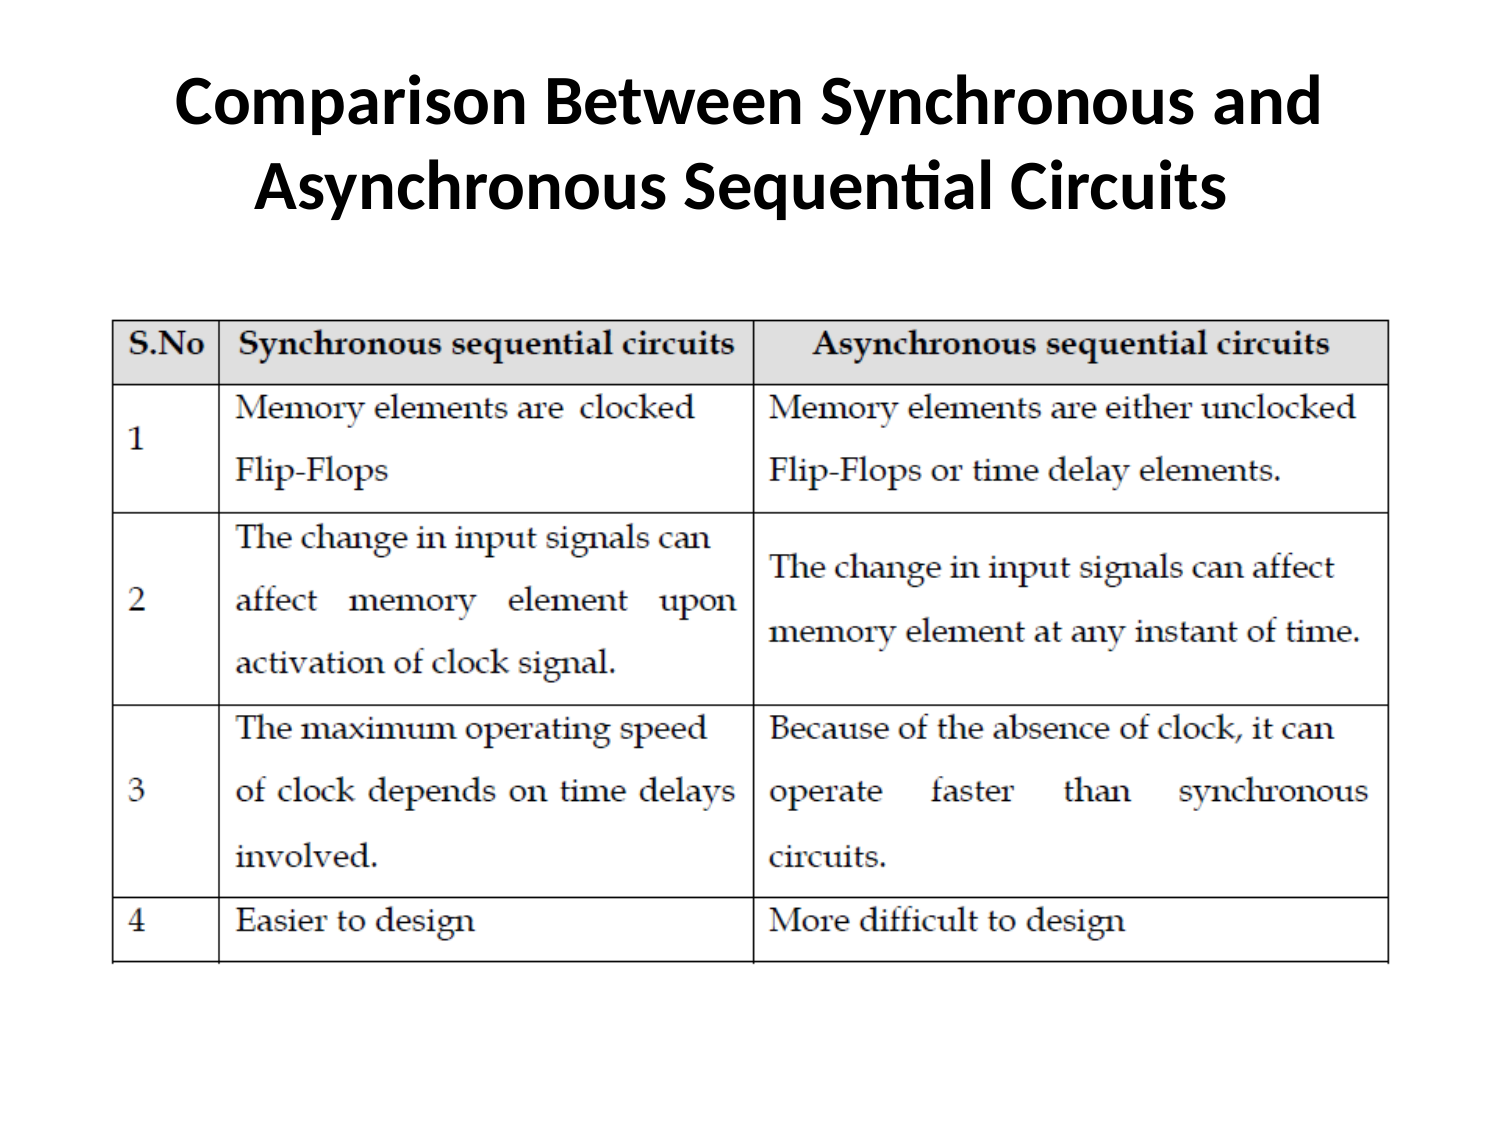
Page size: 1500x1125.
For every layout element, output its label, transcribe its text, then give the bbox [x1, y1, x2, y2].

picture [95, 295, 1405, 972]
title Comparison Between Synchronous and Asynchronous Sequential Circuits [75, 45, 1425, 233]
